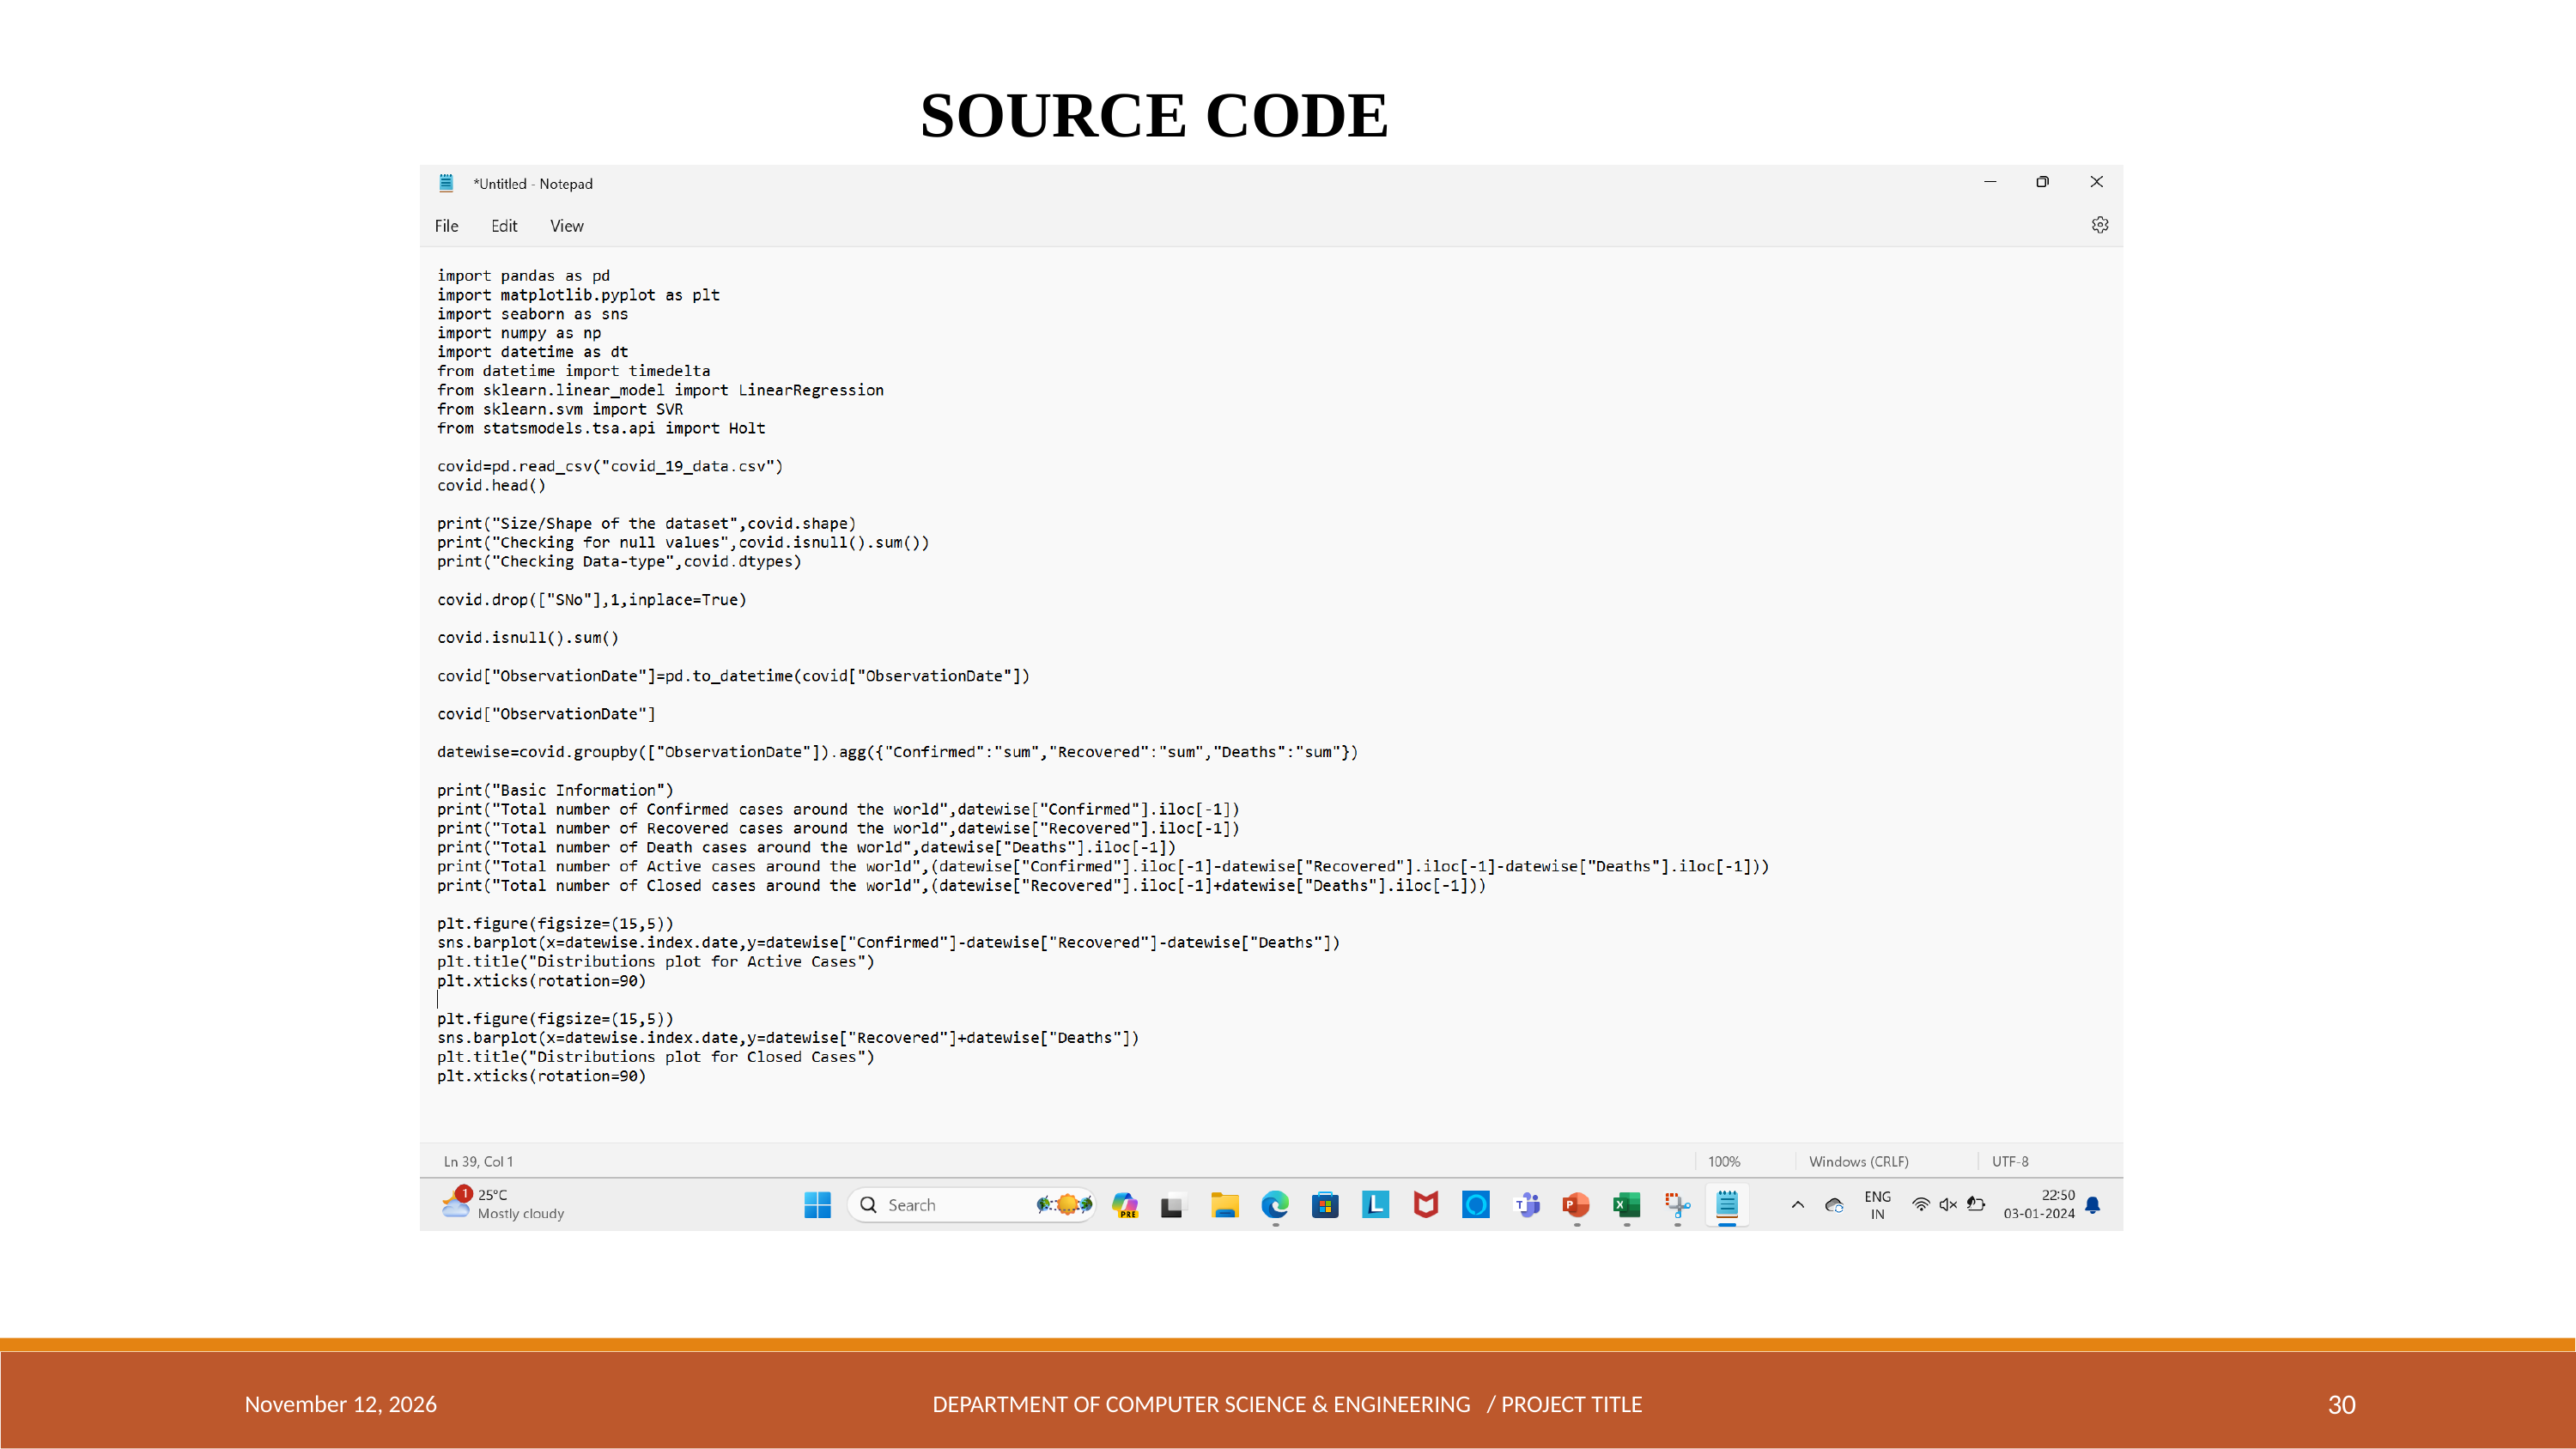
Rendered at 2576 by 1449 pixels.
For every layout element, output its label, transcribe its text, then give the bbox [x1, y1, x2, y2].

picture [420, 165, 2123, 1232]
footer DEPARTMENT OF COMPUTER SCIENCE & ENGINEERING / PROJECT TITLE [779, 1364, 1798, 1442]
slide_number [232, 1364, 755, 1442]
slide_number 30 [2092, 1364, 2369, 1442]
text_box SOURCE CODE [907, 66, 1404, 156]
